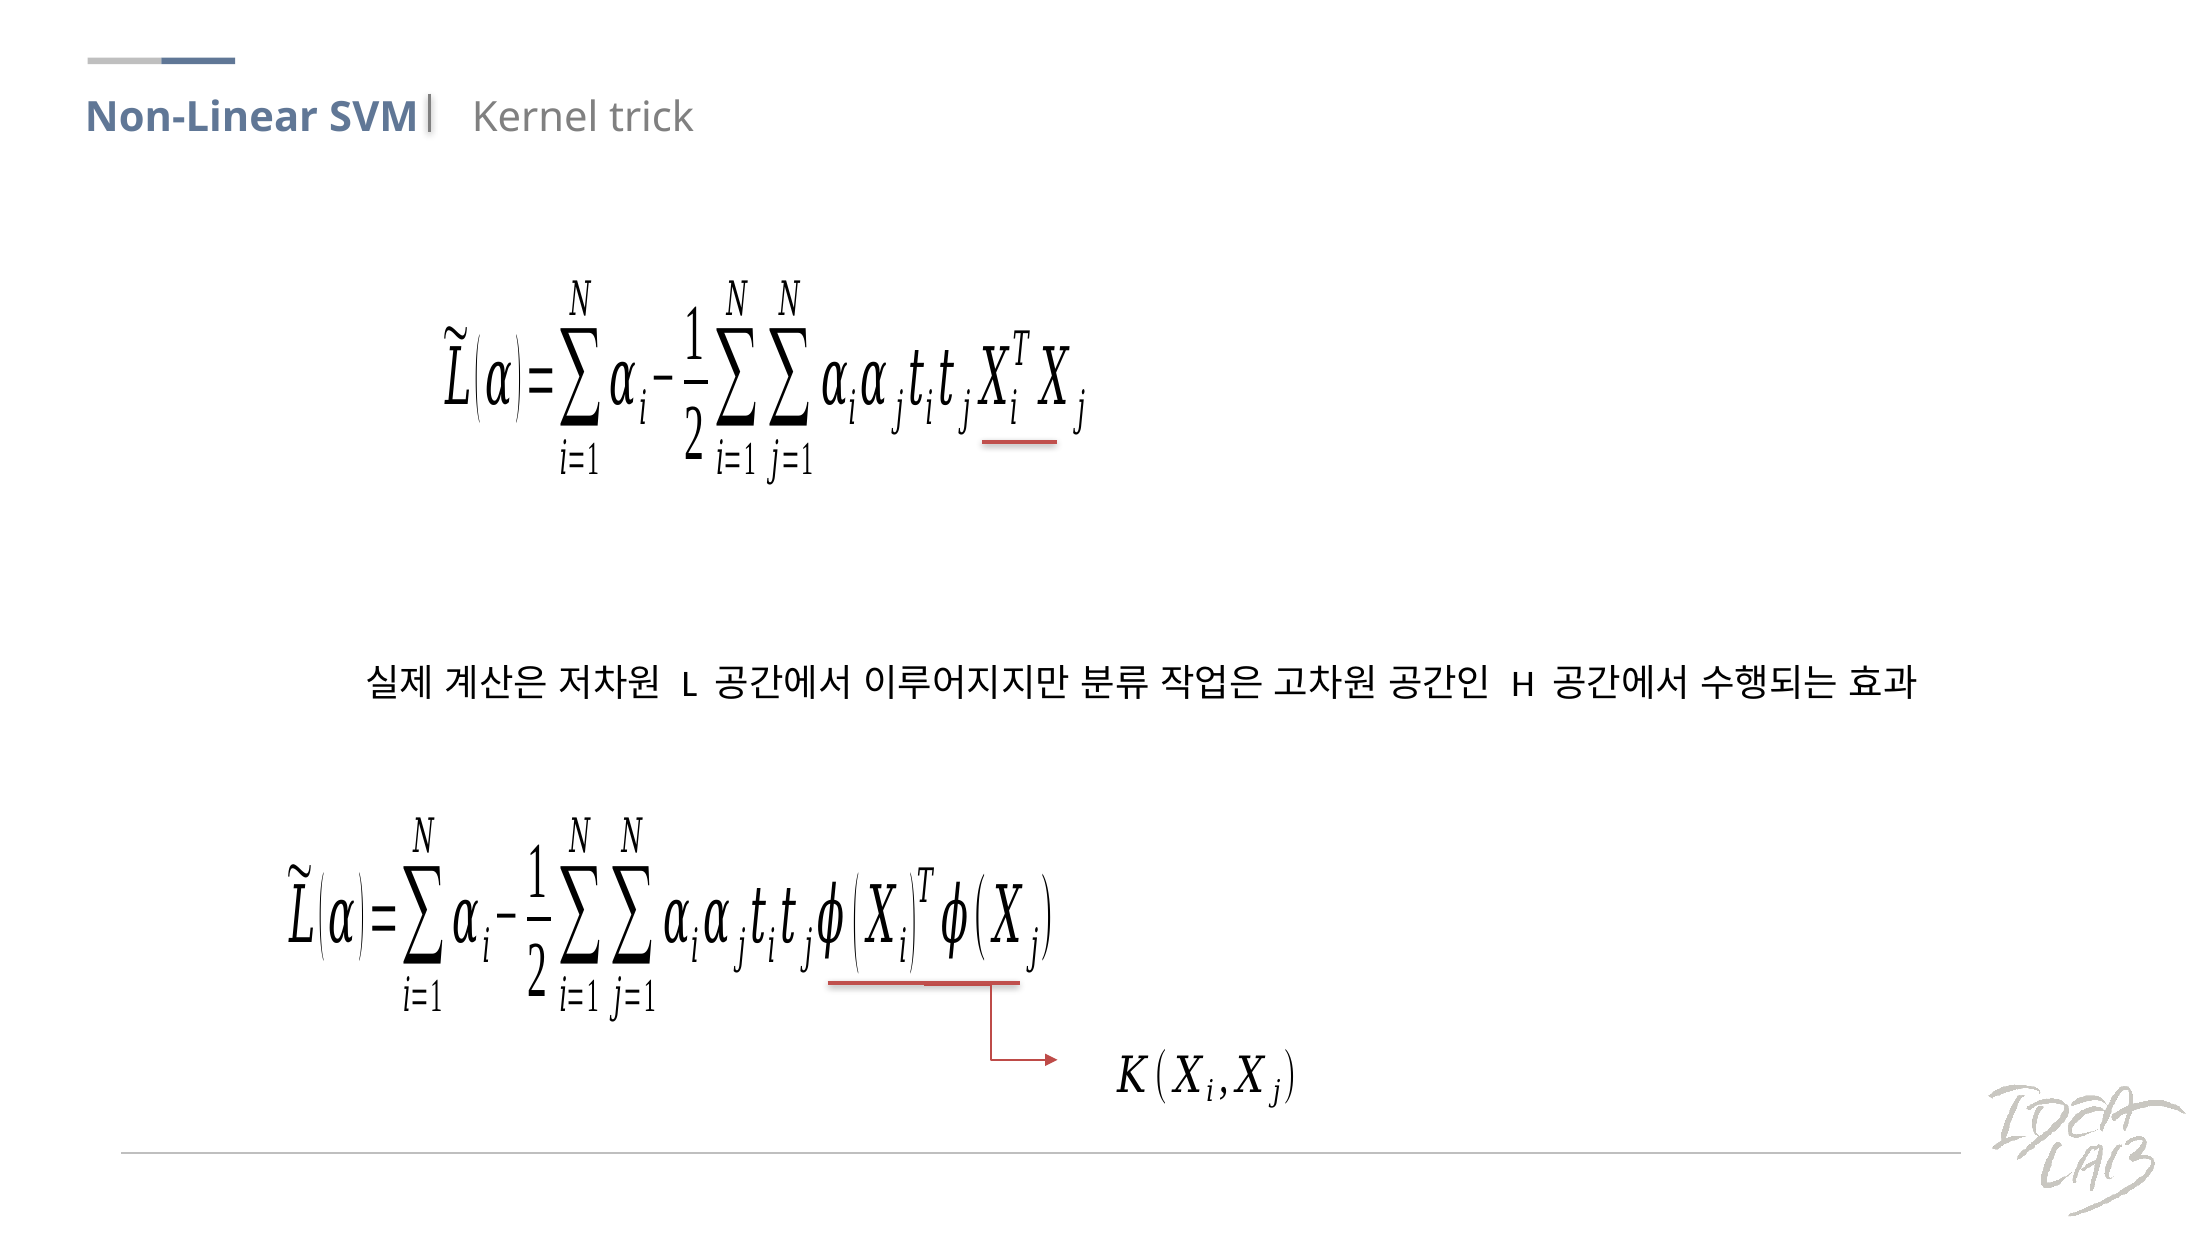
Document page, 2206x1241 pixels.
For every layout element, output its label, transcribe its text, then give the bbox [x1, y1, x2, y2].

text_box Kernel trick [457, 82, 920, 147]
text_box 실제 계산은 저차원 L 공간에서 이루어지지만 분류 작업은 고차원 공간인 H 공간에서 수행되는 효과 [350, 651, 1934, 712]
text_box Non-Linear SVM [70, 82, 457, 147]
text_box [923, 984, 1058, 1060]
